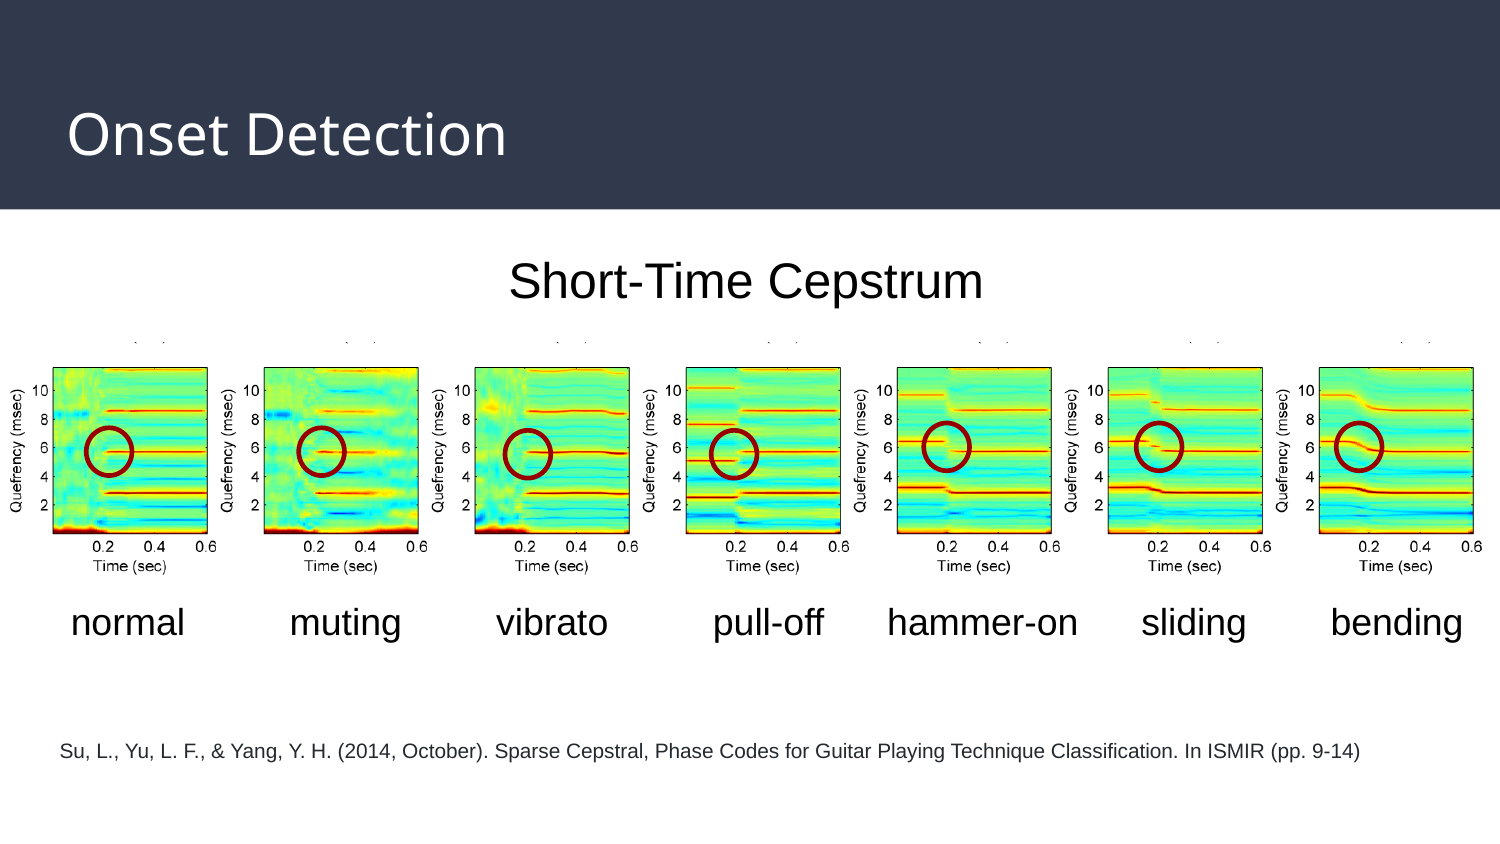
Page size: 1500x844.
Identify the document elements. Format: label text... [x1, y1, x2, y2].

text_box Short-Time Cepstrum [493, 233, 1019, 326]
text_box normal muting vibrato pull-off hammer-on sliding bending [13, 611, 1500, 664]
title Onset Detection [51, 82, 1449, 185]
picture [0, 341, 1500, 603]
text_box Su, L., Yu, L. F., & Yang, Y. H. (2014, October). Sparse Cepstral, Phase Codes for Guitar Playing Technique Classification. In ISMIR (pp. 9-14) [44, 718, 1456, 793]
